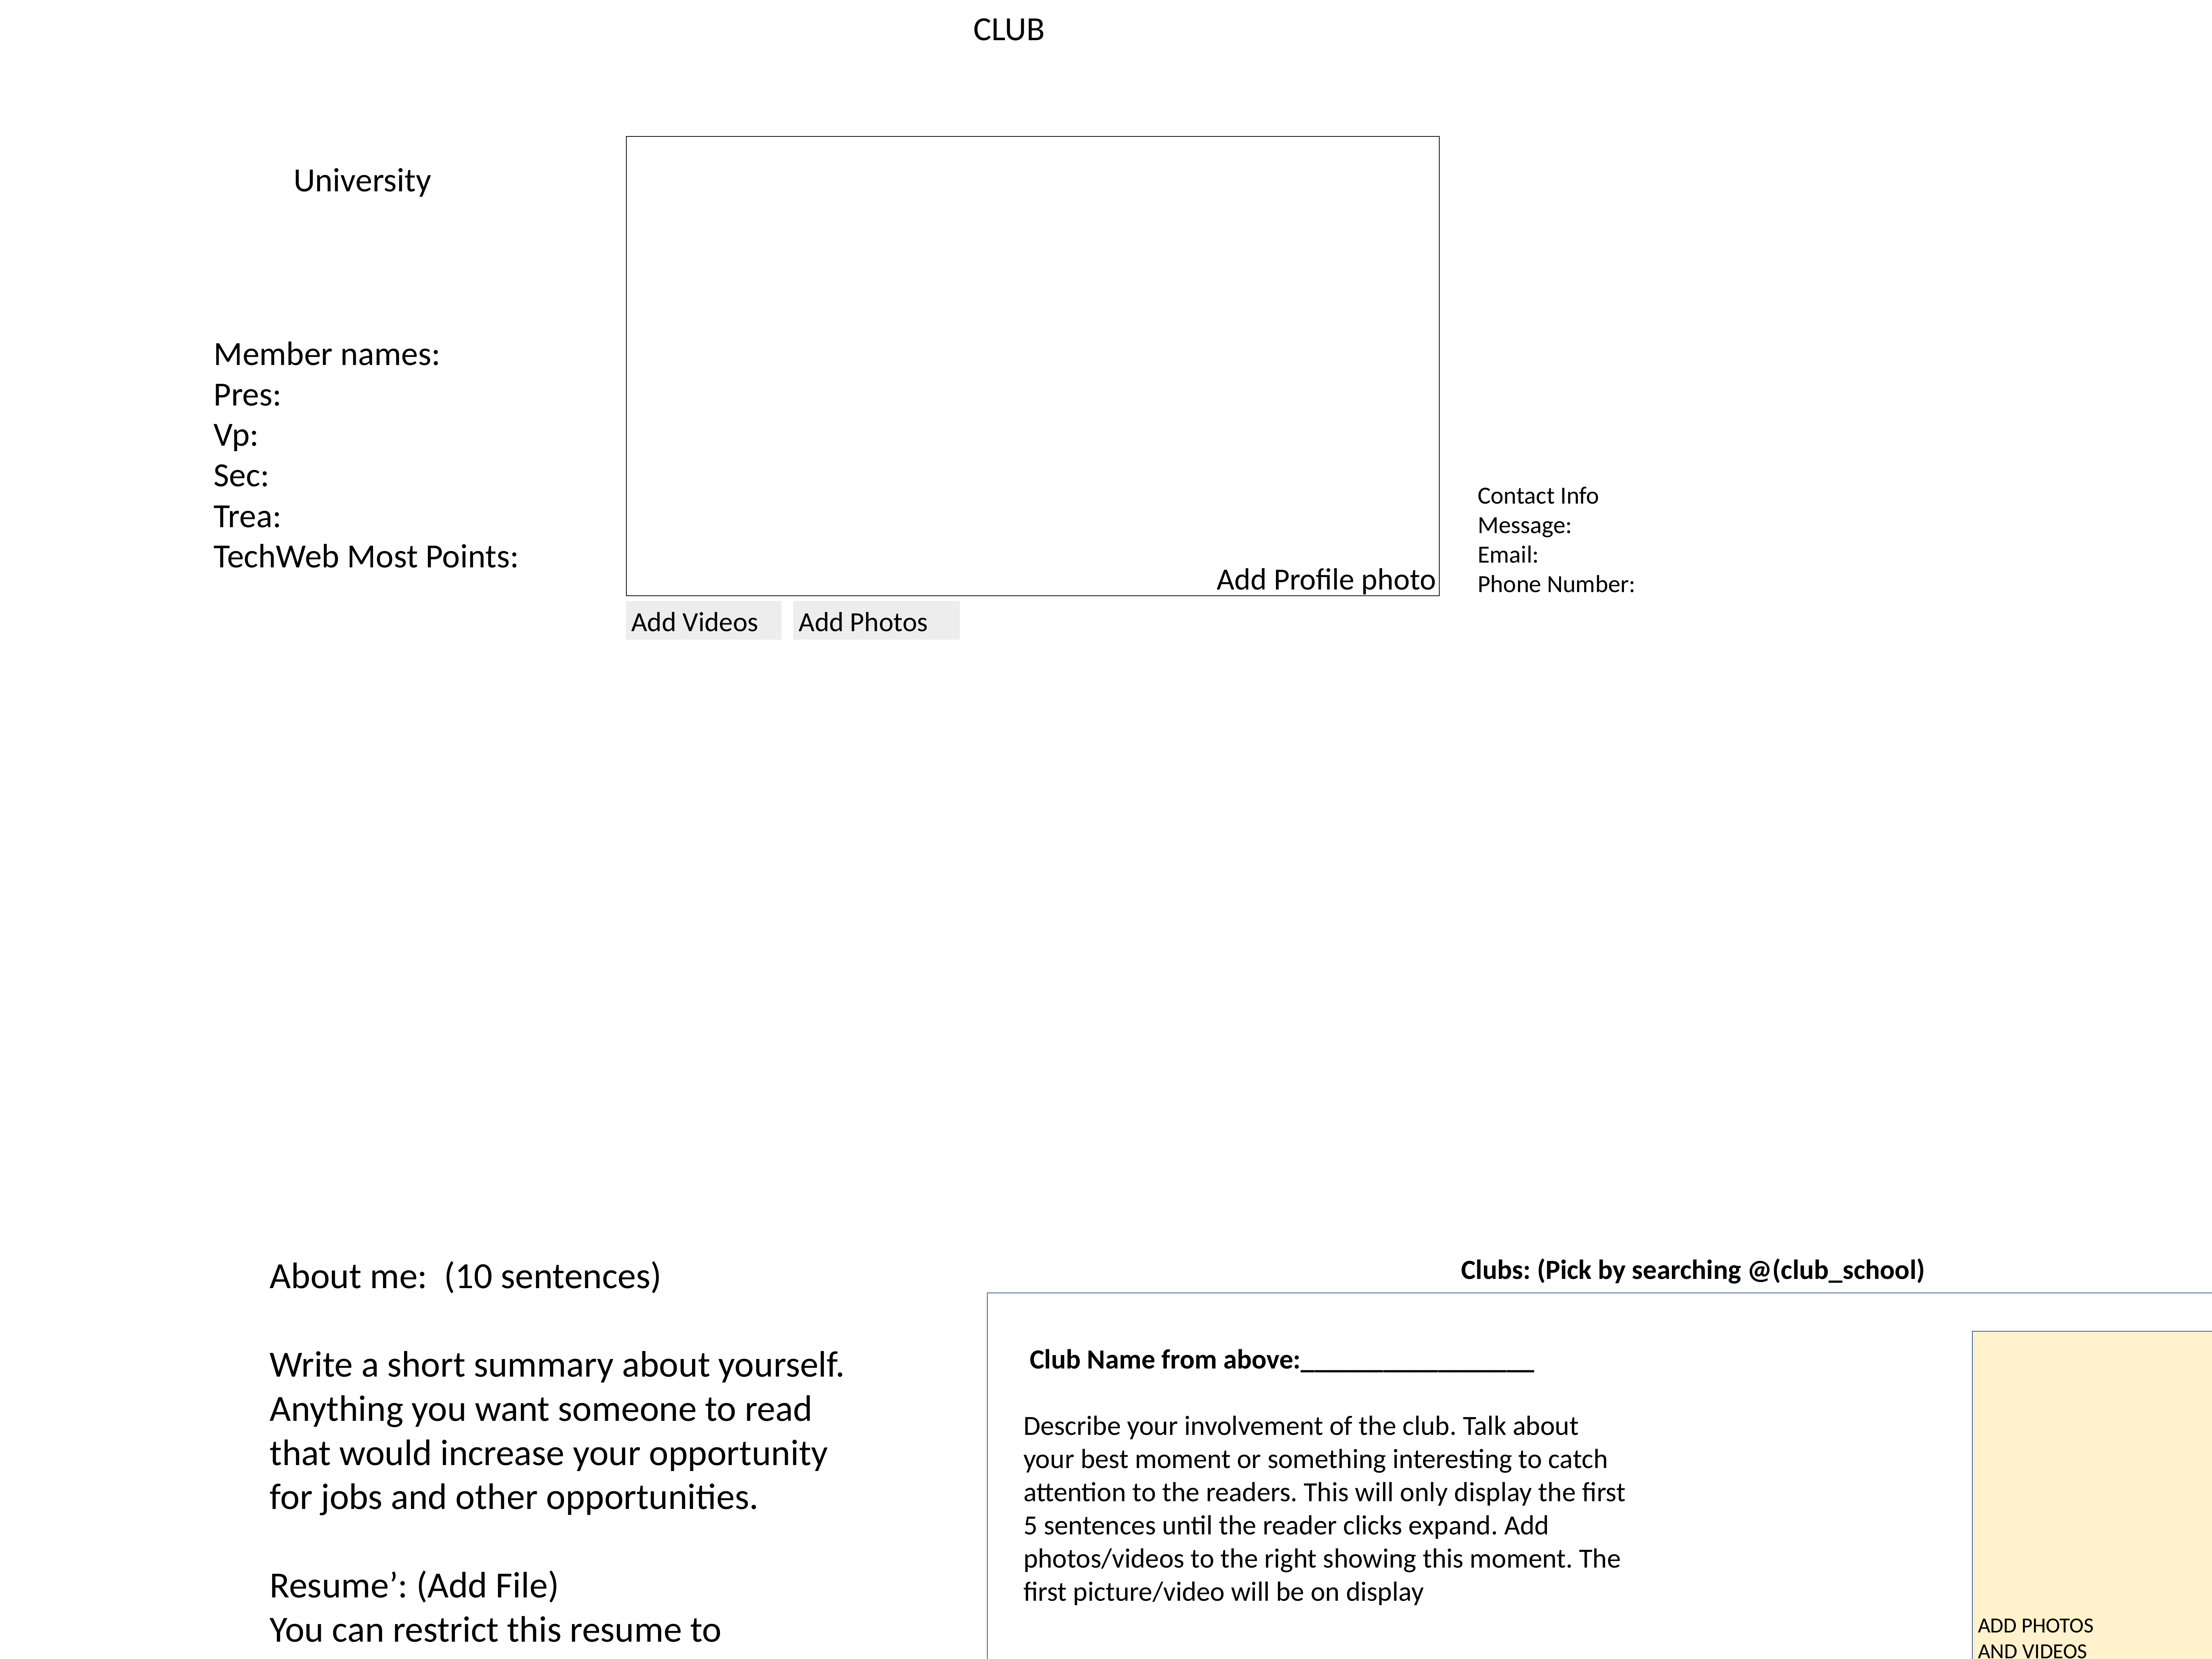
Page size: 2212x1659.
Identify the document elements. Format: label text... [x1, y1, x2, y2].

text_box [987, 1293, 2212, 1659]
text_box [626, 136, 1440, 596]
text_box ADD PHOTOS AND VIDEOS [1972, 1608, 2112, 1659]
text_box Add Profile photo [1211, 556, 1450, 599]
text_box Add Videos [626, 601, 782, 640]
text_box About me: (10 sentences) Write a short summary about yourself. Anything you want someone to read that would increase your opportunity for jobs and other opportunities. Resume’: (Add File) You can restrict this resume to companies, competitition hosts, and/or students. [264, 1248, 877, 1659]
text_box University [288, 155, 592, 201]
text_box Contact Info Message: Email: Phone Number: [1472, 476, 1784, 600]
text_box CLUB [968, 4, 1098, 50]
text_box [1972, 1331, 2212, 1659]
text_box Add Photos [793, 601, 960, 640]
text_box Clubs: (Pick by searching @(club_school) [1360, 1248, 2027, 1287]
text_box Member names: Pres: Vp: Sec: Trea: TechWeb Most Points: [208, 328, 594, 577]
